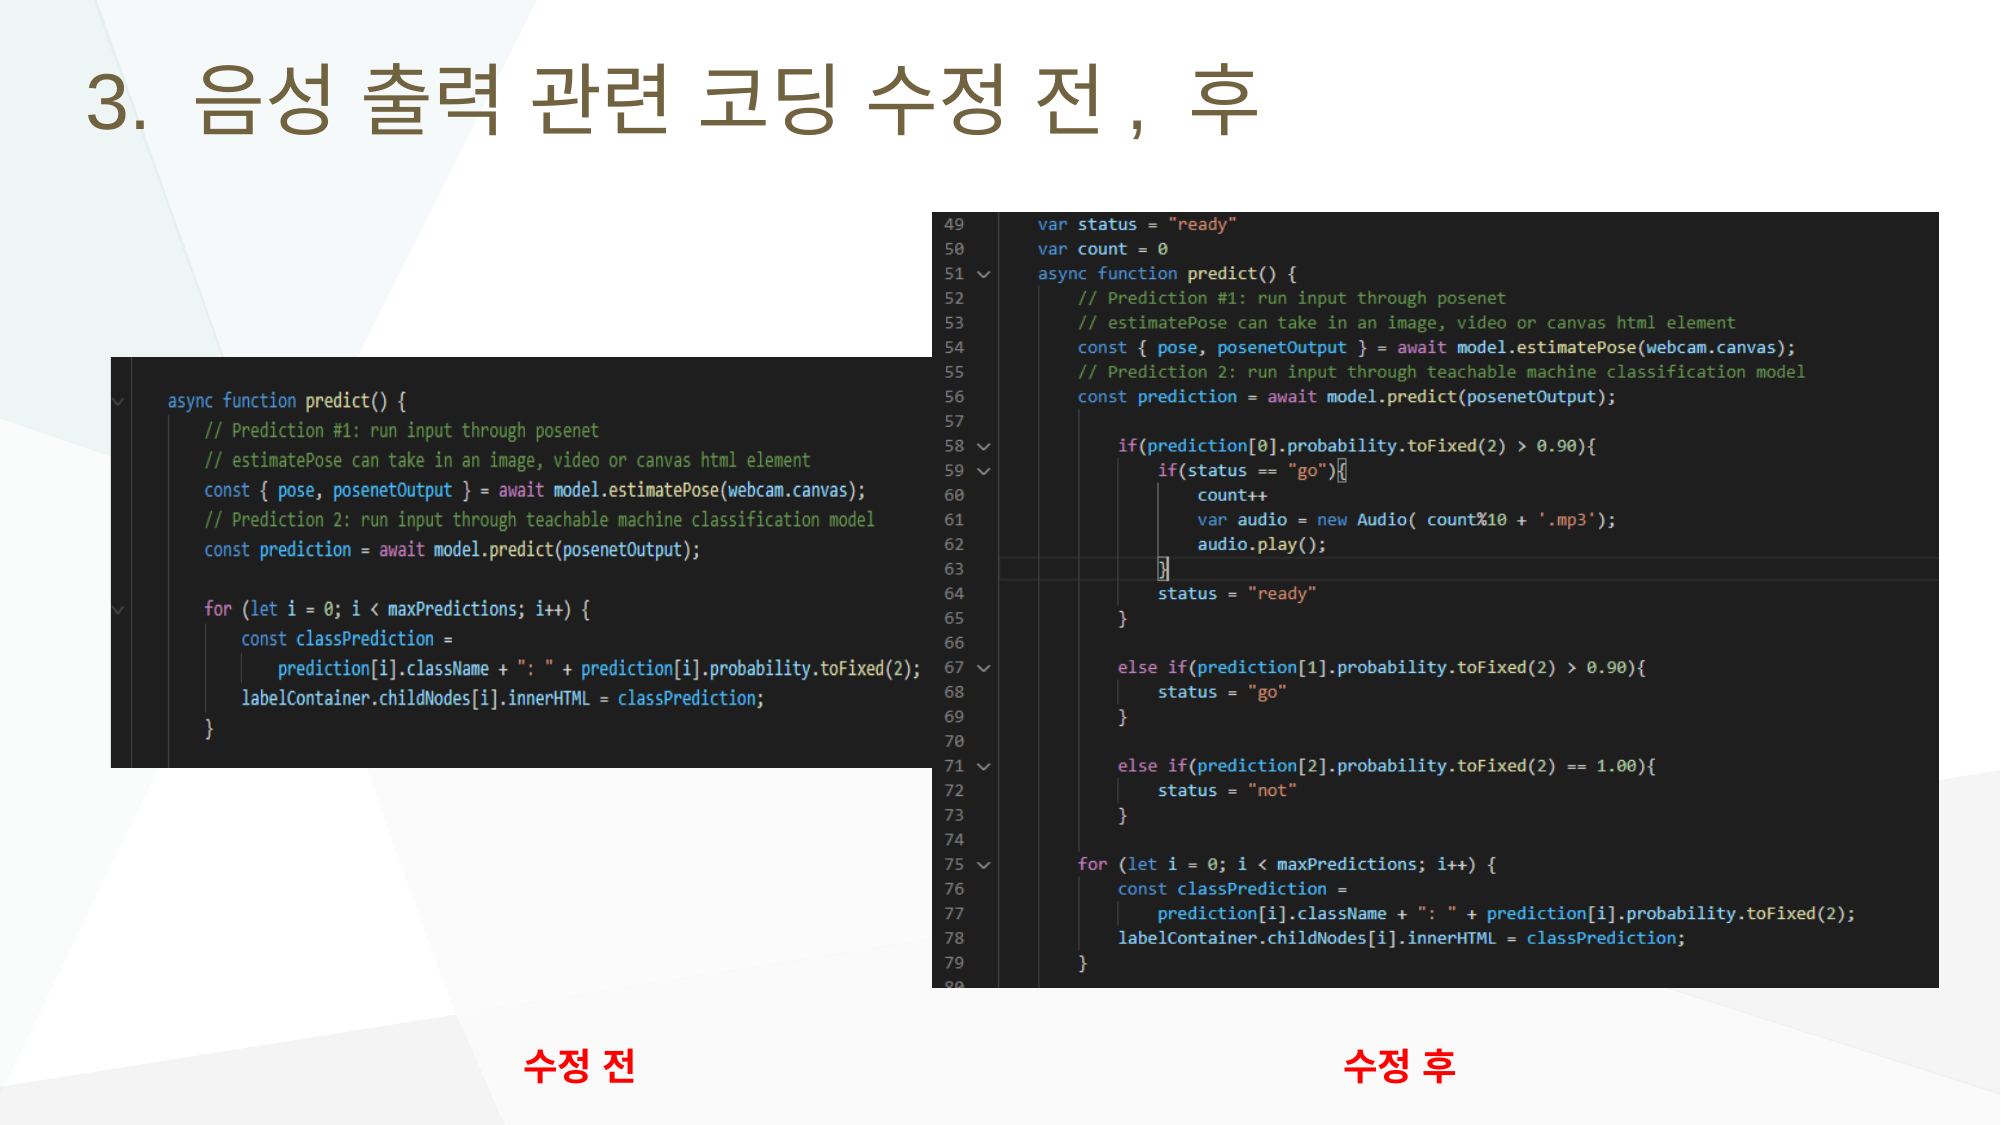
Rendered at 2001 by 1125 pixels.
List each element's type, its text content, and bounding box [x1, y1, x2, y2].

text_box 수정 후 [1025, 1035, 1775, 1096]
picture [932, 211, 1939, 988]
text_box 수정 전 [206, 1035, 955, 1096]
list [110, 357, 926, 768]
title 3. 음성 출력 관련 코딩 수정 전, 후 [70, 20, 1925, 175]
